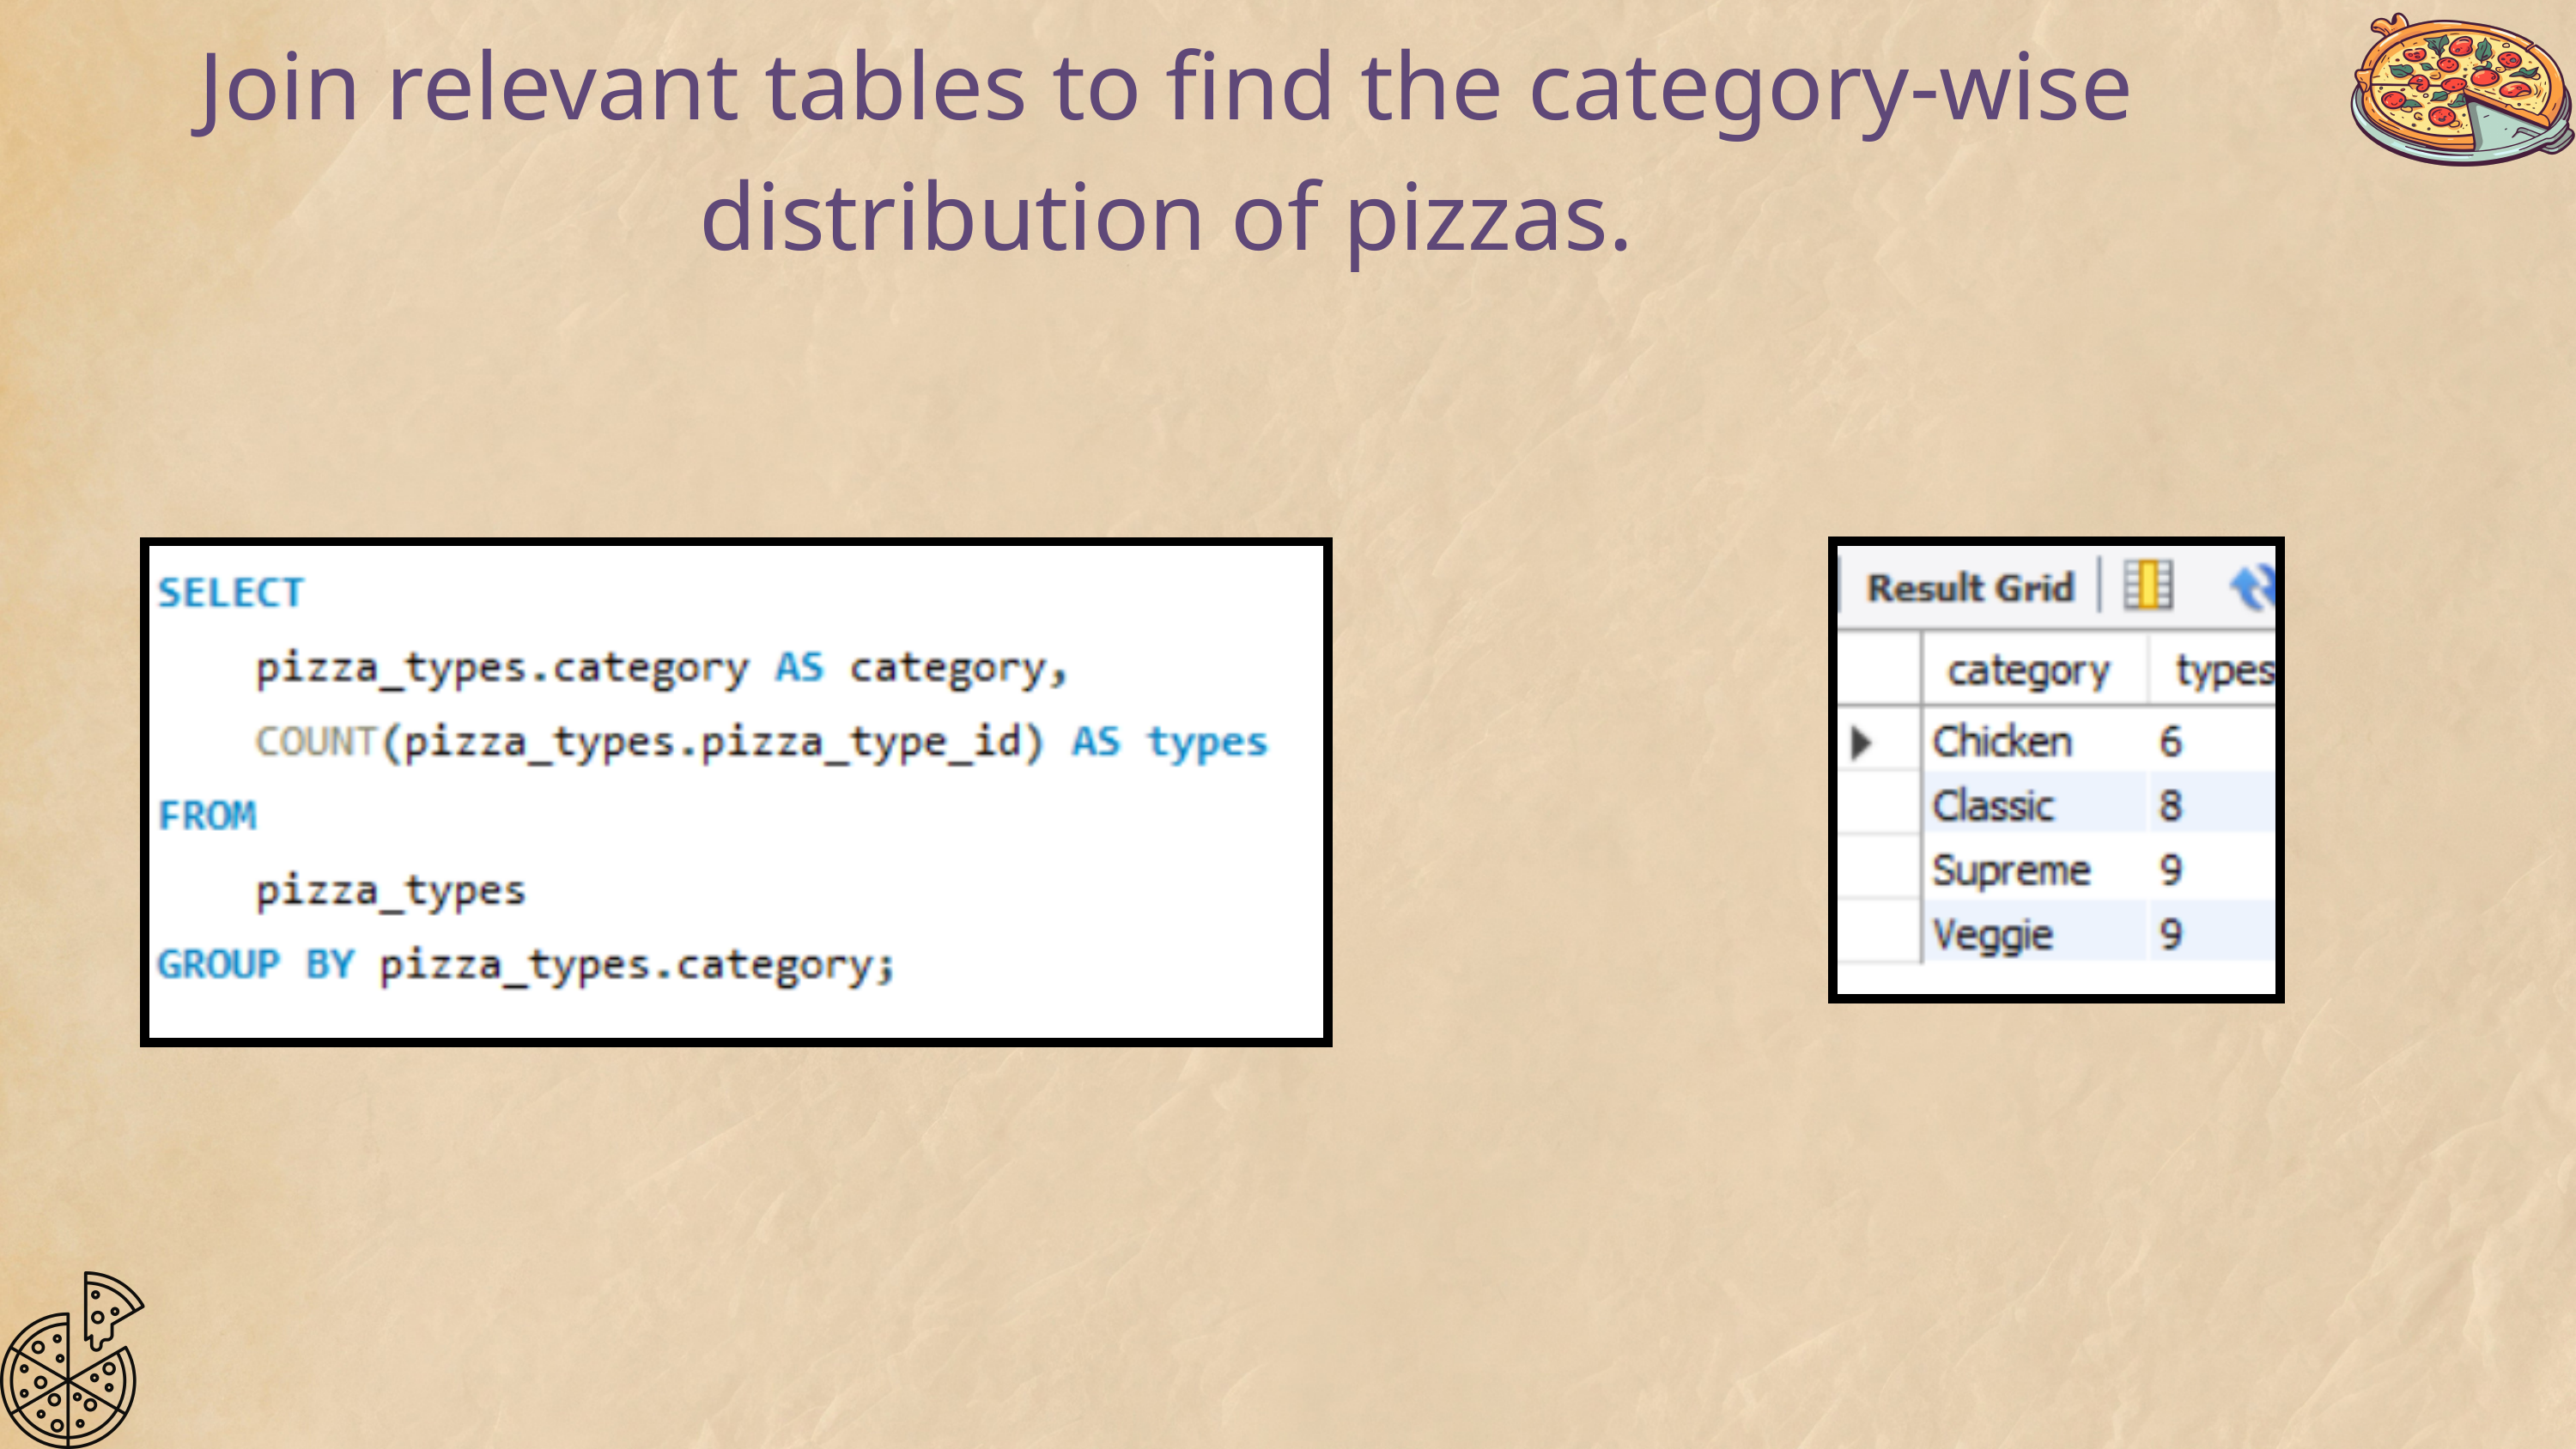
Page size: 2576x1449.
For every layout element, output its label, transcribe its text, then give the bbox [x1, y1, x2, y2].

text_box Join relevant tables to find the category-wise distribution of pizzas. [53, 8, 2281, 269]
text_box [2349, 12, 2576, 167]
text_box [0, 1271, 145, 1449]
text_box [144, 542, 1328, 1043]
text_box [0, 0, 2576, 1449]
text_box [1832, 541, 2281, 999]
